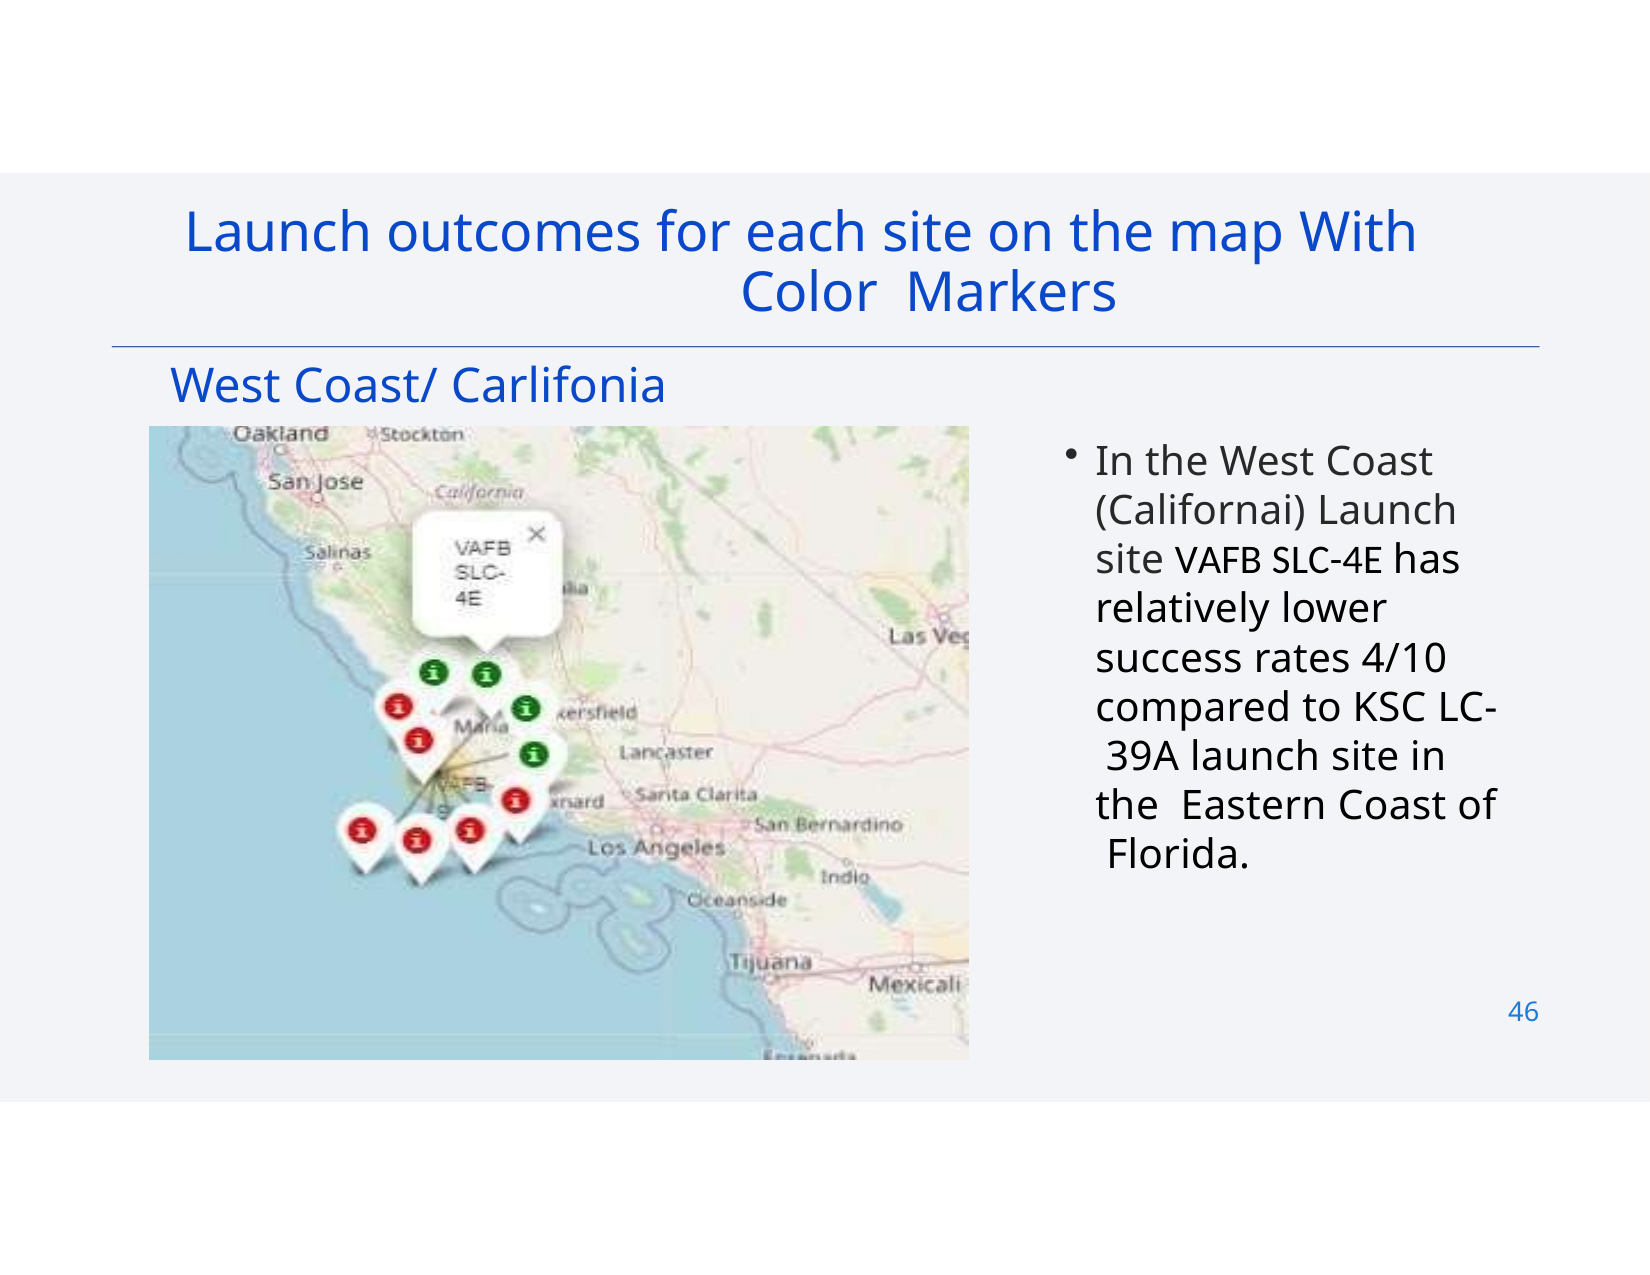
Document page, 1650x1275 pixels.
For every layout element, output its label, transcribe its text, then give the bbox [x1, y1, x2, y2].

picture [0, 173, 1650, 1102]
text_box West Coast/ Carlifonia In the West Coast (Californai) Launch site VAFB SLC-4E has relatively lower success rates 4/10 compared to KSC LC- 39A launch site in the Eastern Coast of Florida. [168, 325, 1499, 877]
title Launch outcomes for each site on the map With Color Markers [159, 193, 1491, 416]
slide_number 46 [1501, 998, 1545, 1275]
